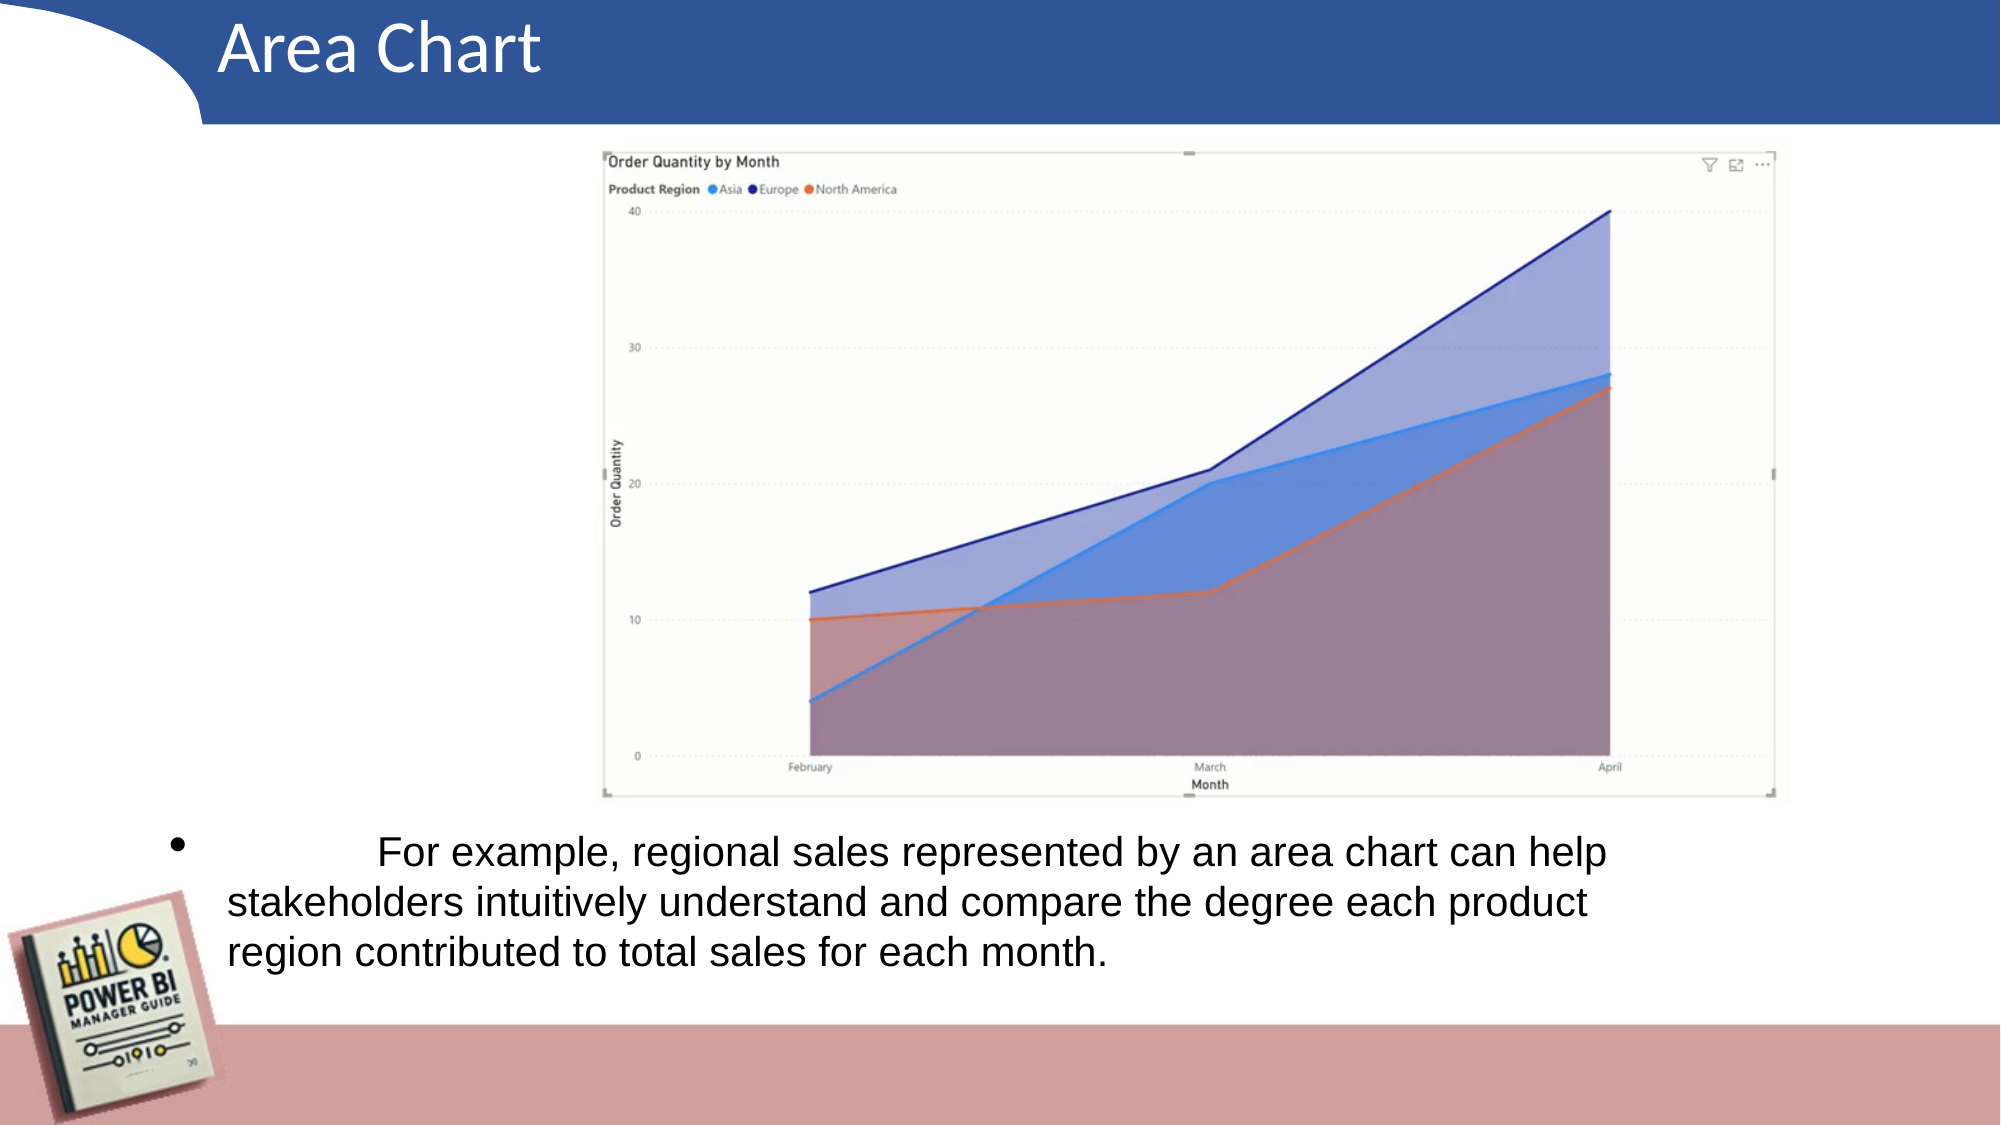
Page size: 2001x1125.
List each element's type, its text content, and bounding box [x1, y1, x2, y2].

text_box Area Chart [0, 0, 2000, 126]
picture [0, 0, 2001, 1125]
text_box For example, regional sales represented by an area chart can help stakeholders intuitively understand and compare the degree each product region contributed to total sales for each month. [156, 817, 1691, 982]
